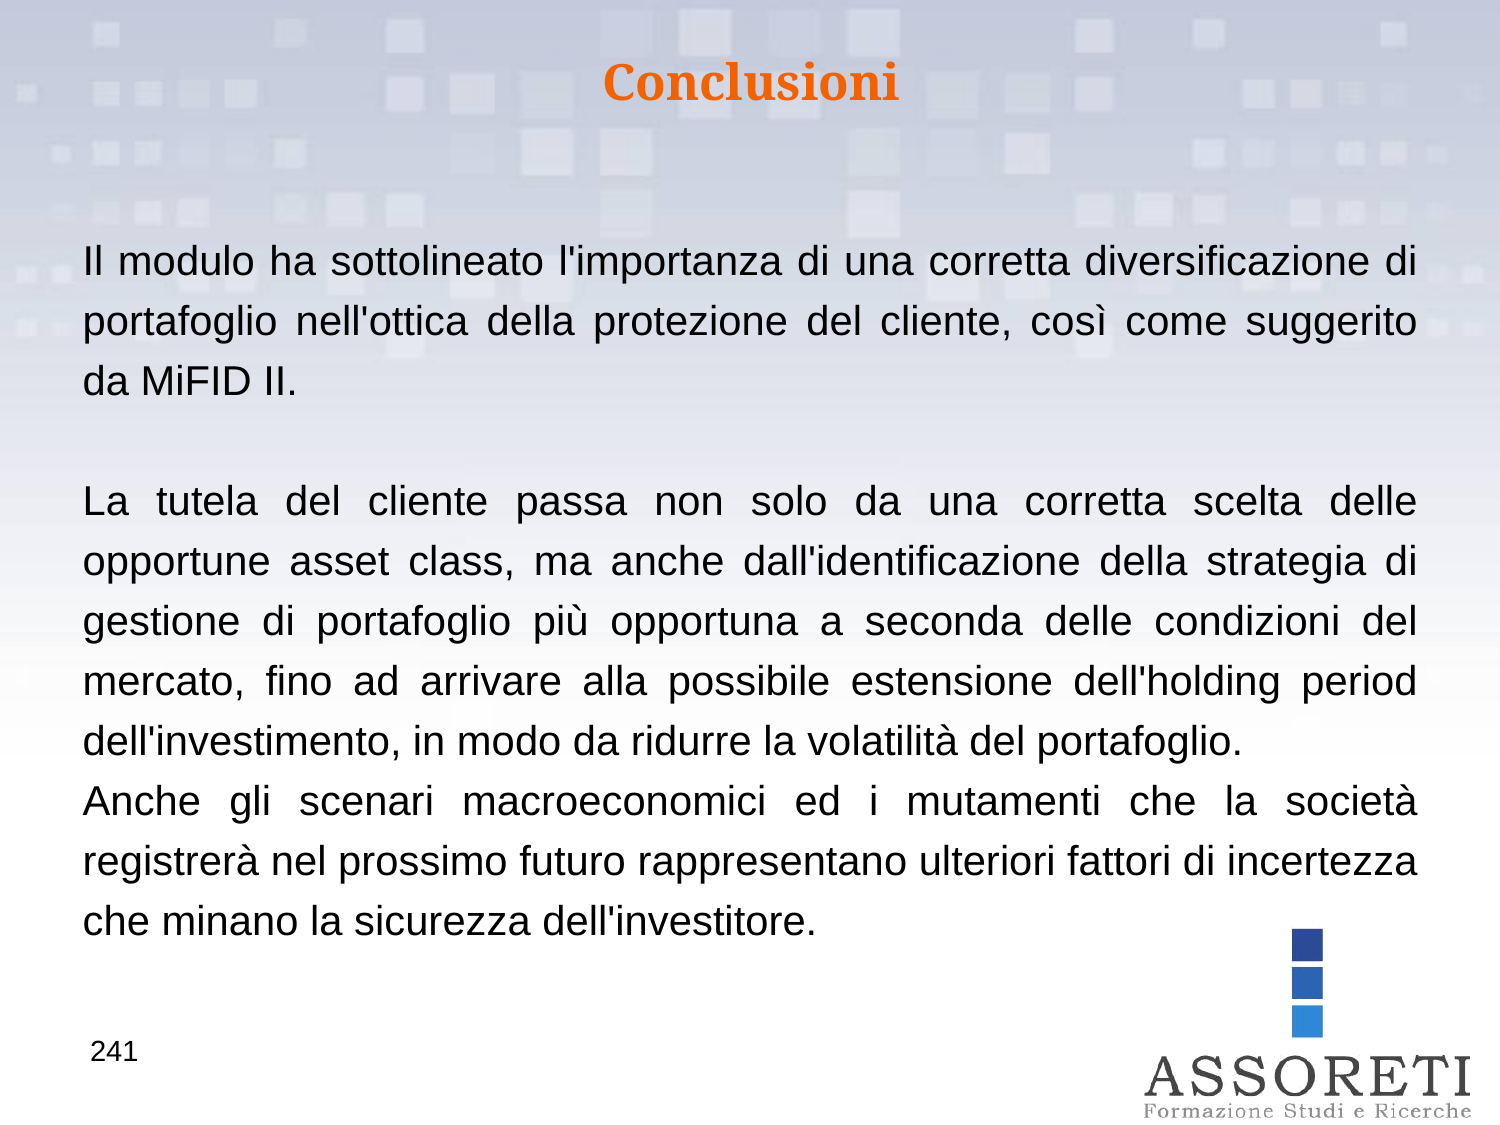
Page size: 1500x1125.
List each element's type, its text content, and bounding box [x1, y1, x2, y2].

text_box Conclusioni [72, 42, 1431, 118]
picture [0, 0, 1500, 1125]
slide_number 241 [74, 1024, 426, 1103]
text_box Il modulo ha sottolineato l'importanza di una corretta diversificazione di portafoglio nell'ottica della protezione del cliente, così come suggerito da MiFID II. La tutela del cliente passa non solo da una corretta scelta delle opportune asset class, ma anche dall'identificazione della strategia di gestione di portafoglio più opportuna a seconda delle condizioni del mercato, fino ad arrivare alla possibile estensione dell'holding period dell'investimento, in modo da ridurre la volatilità del portafoglio. Anche gli scenari macroeconomici ed i mutamenti che la società registrerà nel prossimo futuro rappresentano ulteriori fattori di incertezza che minano la sicurezza dell'investitore. [68, 216, 1434, 951]
